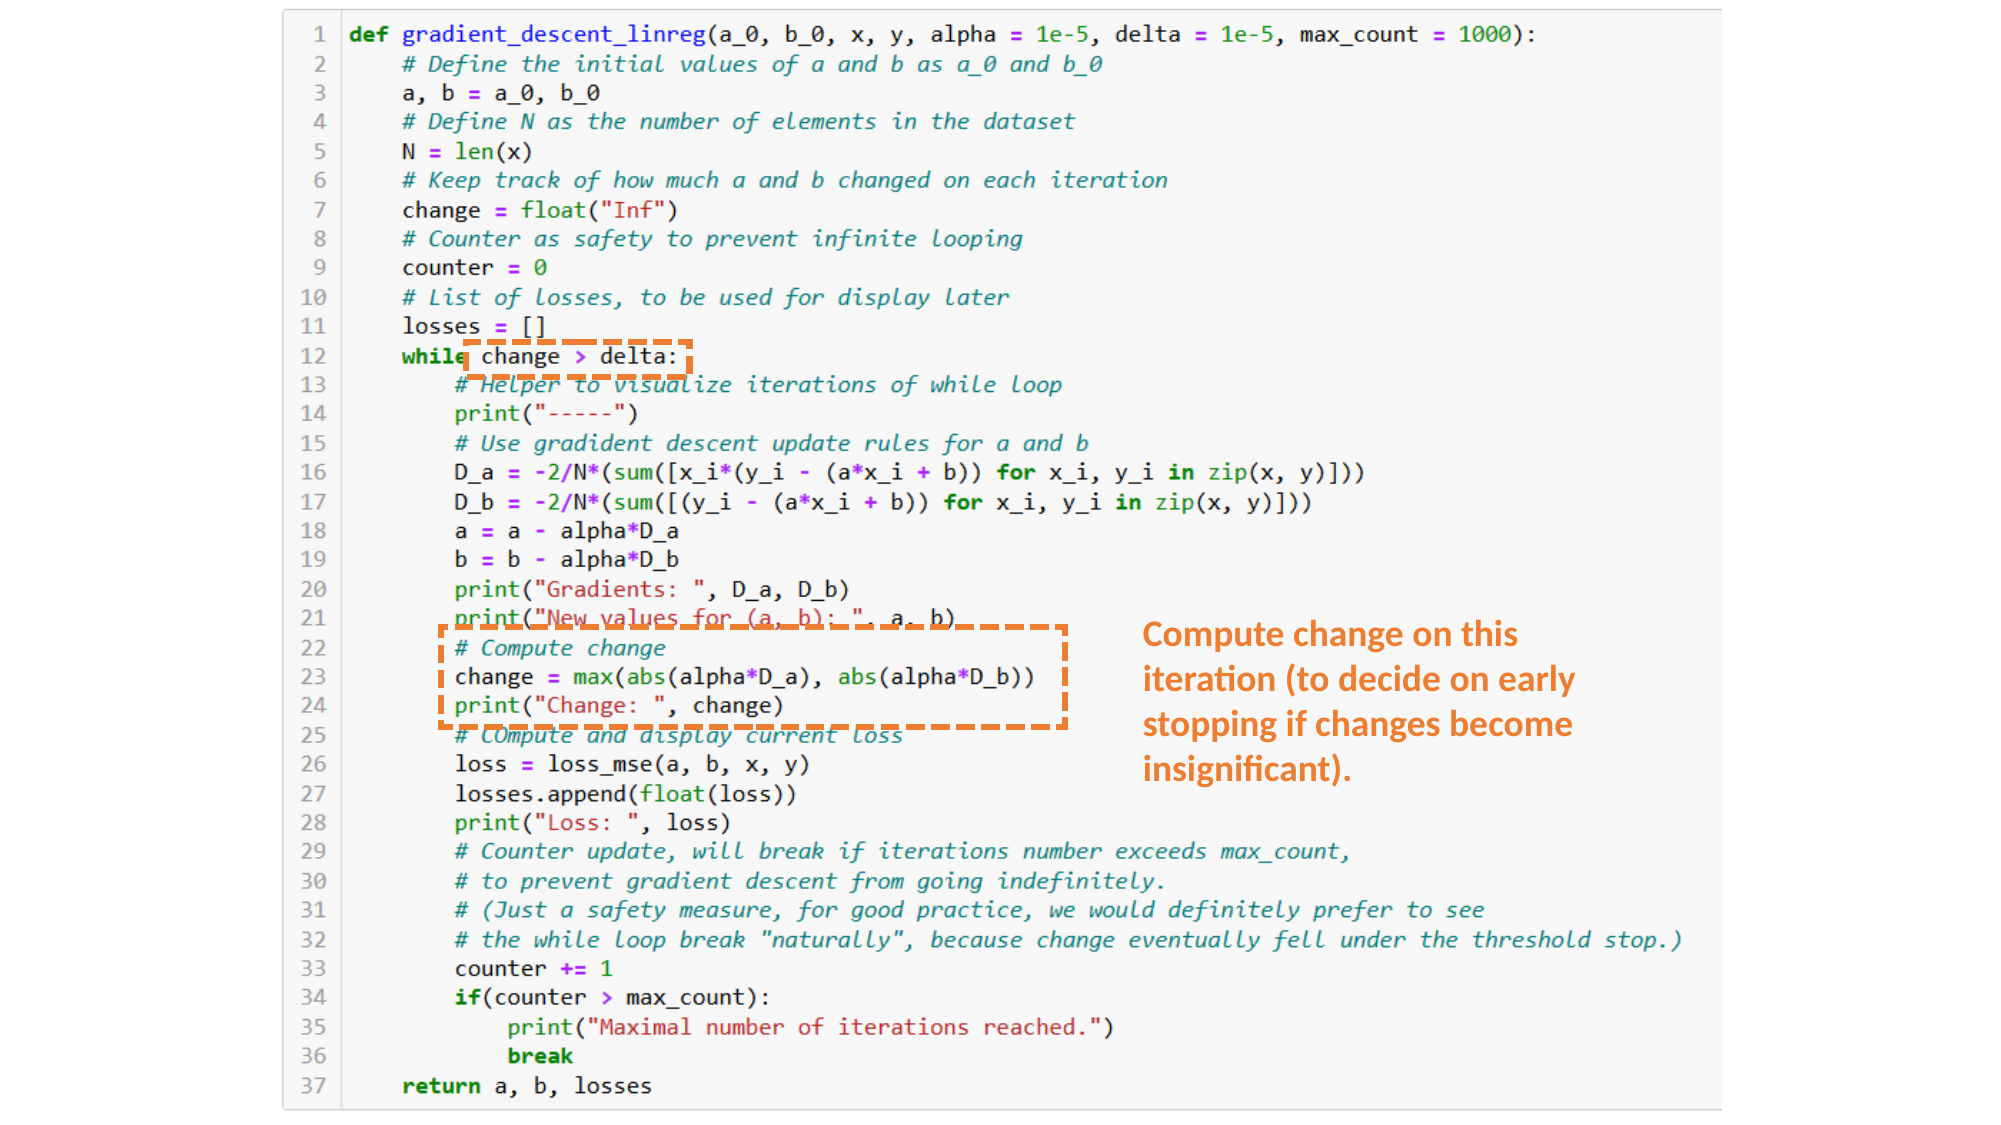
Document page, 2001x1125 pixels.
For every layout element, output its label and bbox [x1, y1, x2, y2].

picture [277, 0, 1722, 1125]
